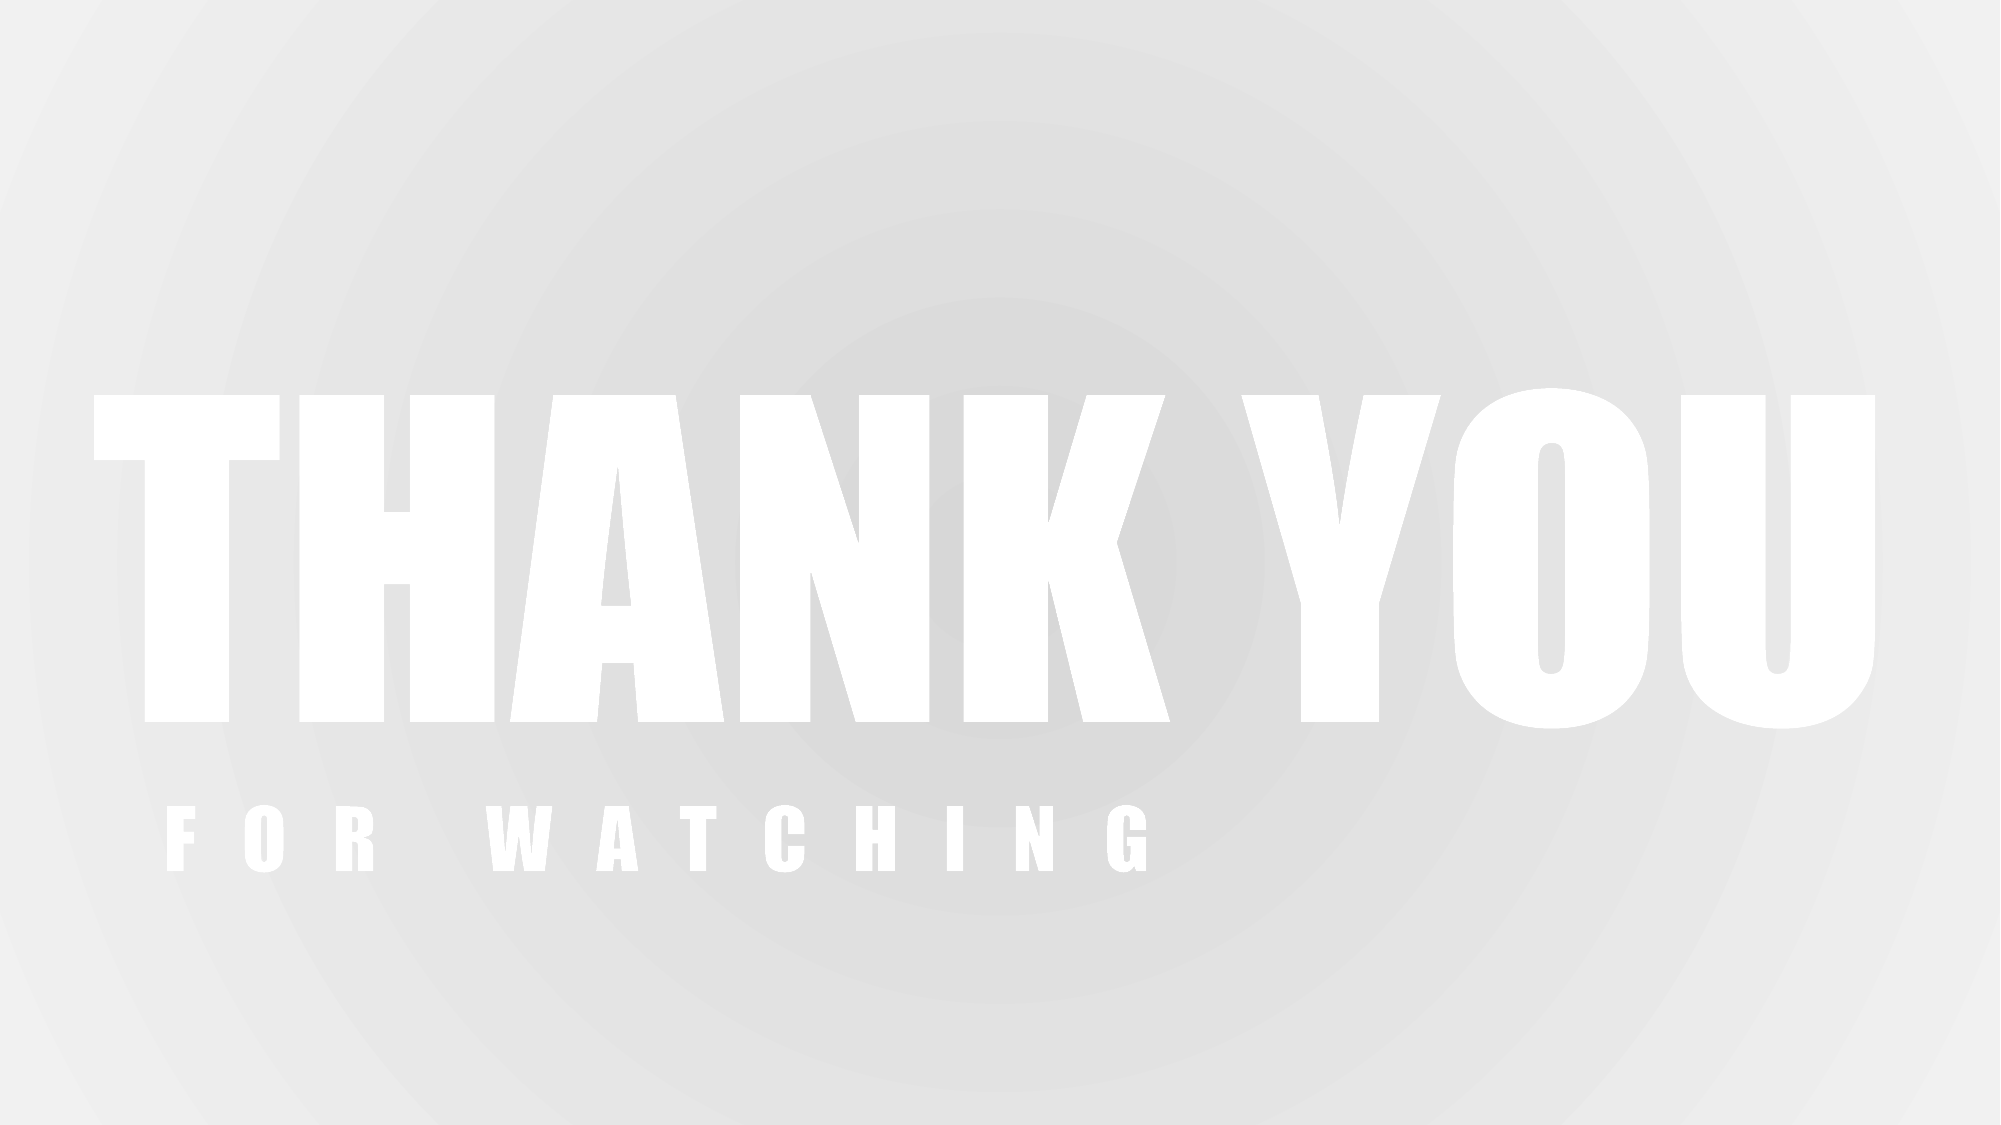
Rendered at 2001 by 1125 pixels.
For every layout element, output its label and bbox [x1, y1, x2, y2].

text_box [0, 0, 2000, 1125]
